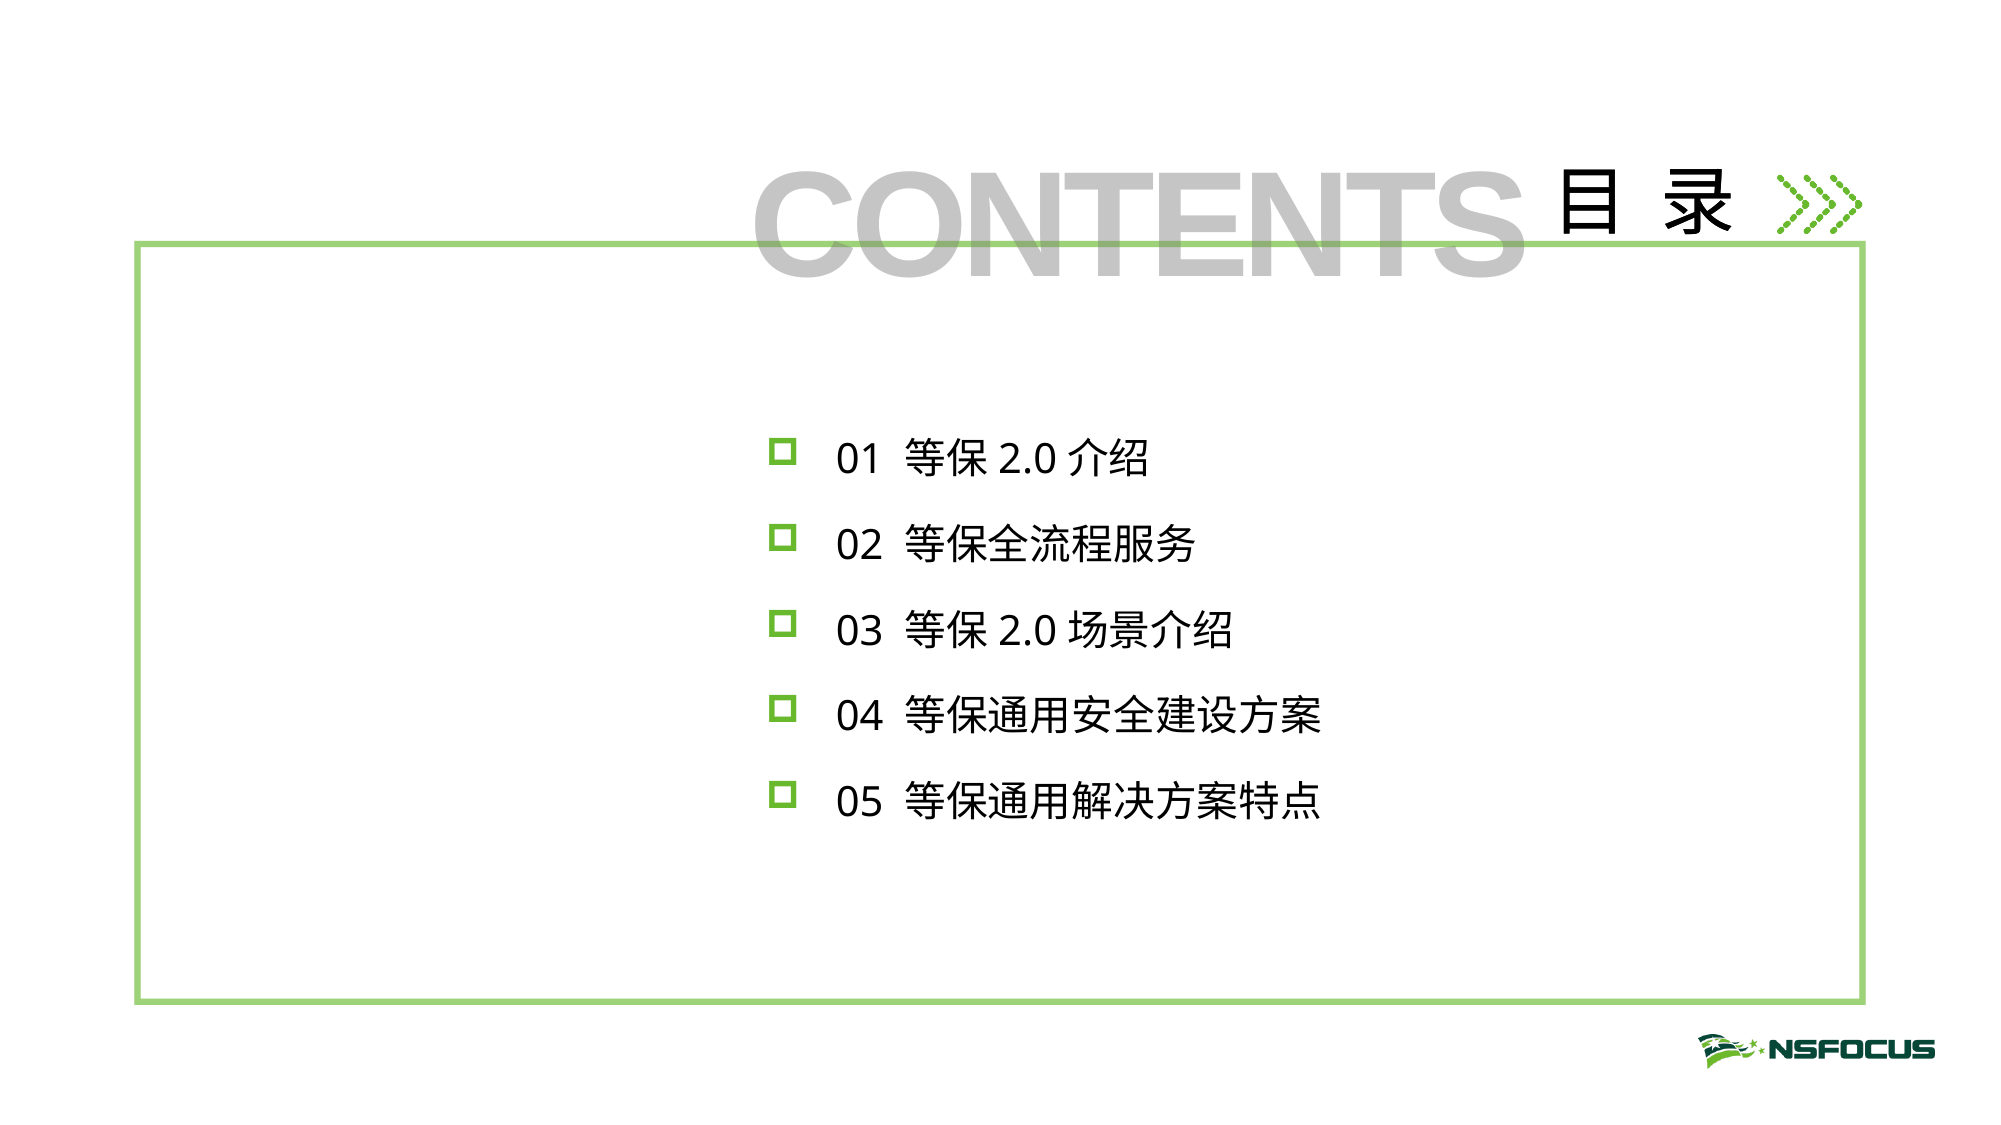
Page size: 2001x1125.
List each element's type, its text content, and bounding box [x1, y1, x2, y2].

picture [1775, 174, 1863, 235]
picture [1698, 1034, 1935, 1069]
text_box [136, 243, 1863, 1003]
text_box 01 等保2.0介绍 02 等保全流程服务 03 等保2.0场景介绍 04 等保通用安全建设方案 05 等保通用解决方案特点 [751, 409, 1752, 833]
text_box 目 录 [1555, 149, 1787, 260]
text_box CONTENTS [734, 131, 1555, 325]
